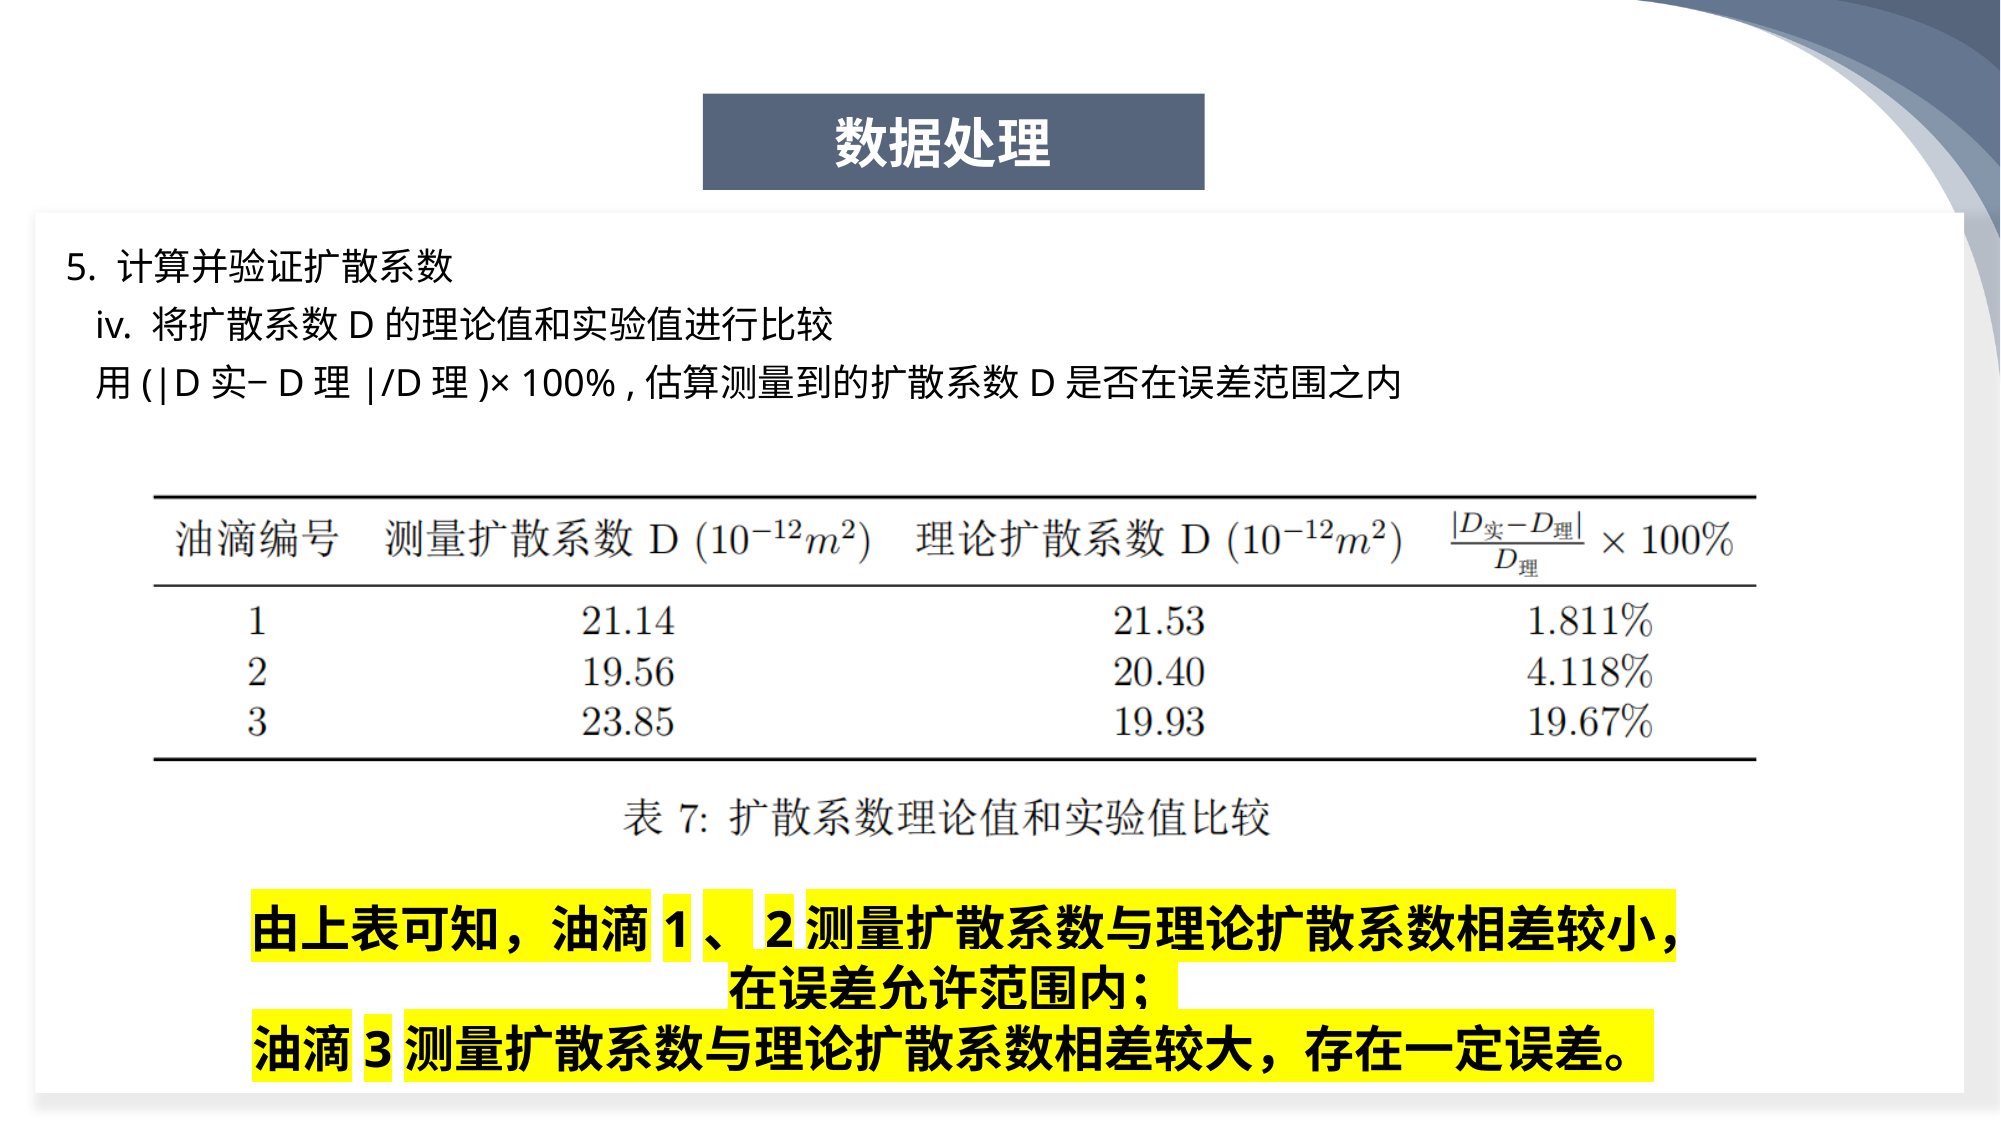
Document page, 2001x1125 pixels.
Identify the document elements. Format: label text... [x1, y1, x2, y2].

text_box [34, 212, 1965, 1094]
picture [0, 0, 2001, 1125]
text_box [702, 93, 1205, 190]
text_box 由上表可知，油滴1、2测量扩散系数与理论扩散系数相差较小，在误差允许范围内； 油滴3测量扩散系数与理论扩散系数相差较大，存在一定误差。 [225, 889, 1681, 1085]
text_box 5. 计算并验证扩散系数 iv. 将扩散系数D的理论值和实验值进行比较 用(|D实−D理|/D理)× 100% ,估算测量到的扩散系数D是否在误差范围之内 [50, 236, 1942, 1082]
